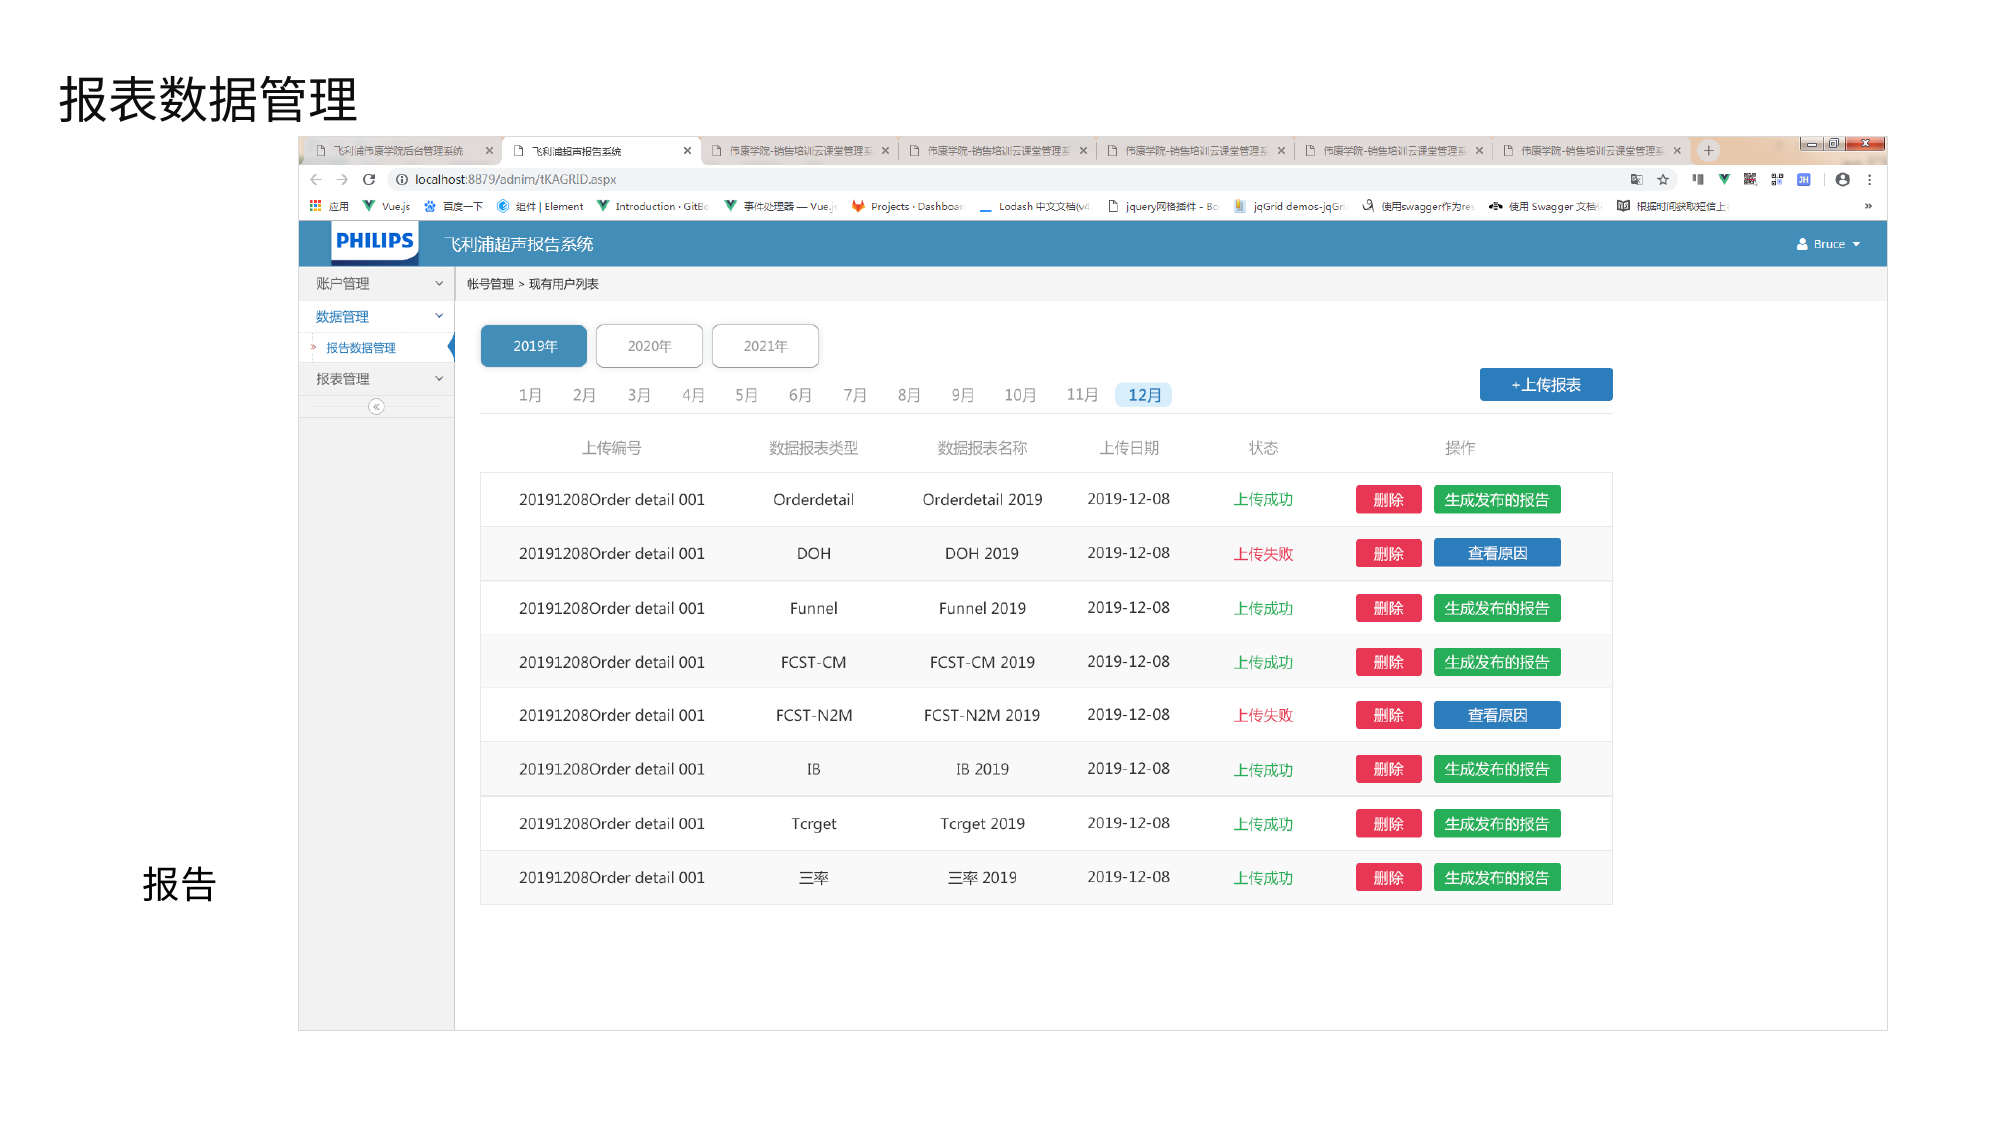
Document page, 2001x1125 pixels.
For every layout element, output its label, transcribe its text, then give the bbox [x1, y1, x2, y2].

text_box 报表数据管理 [43, 61, 374, 136]
picture [298, 136, 1888, 1031]
text_box 报告 [128, 853, 233, 914]
